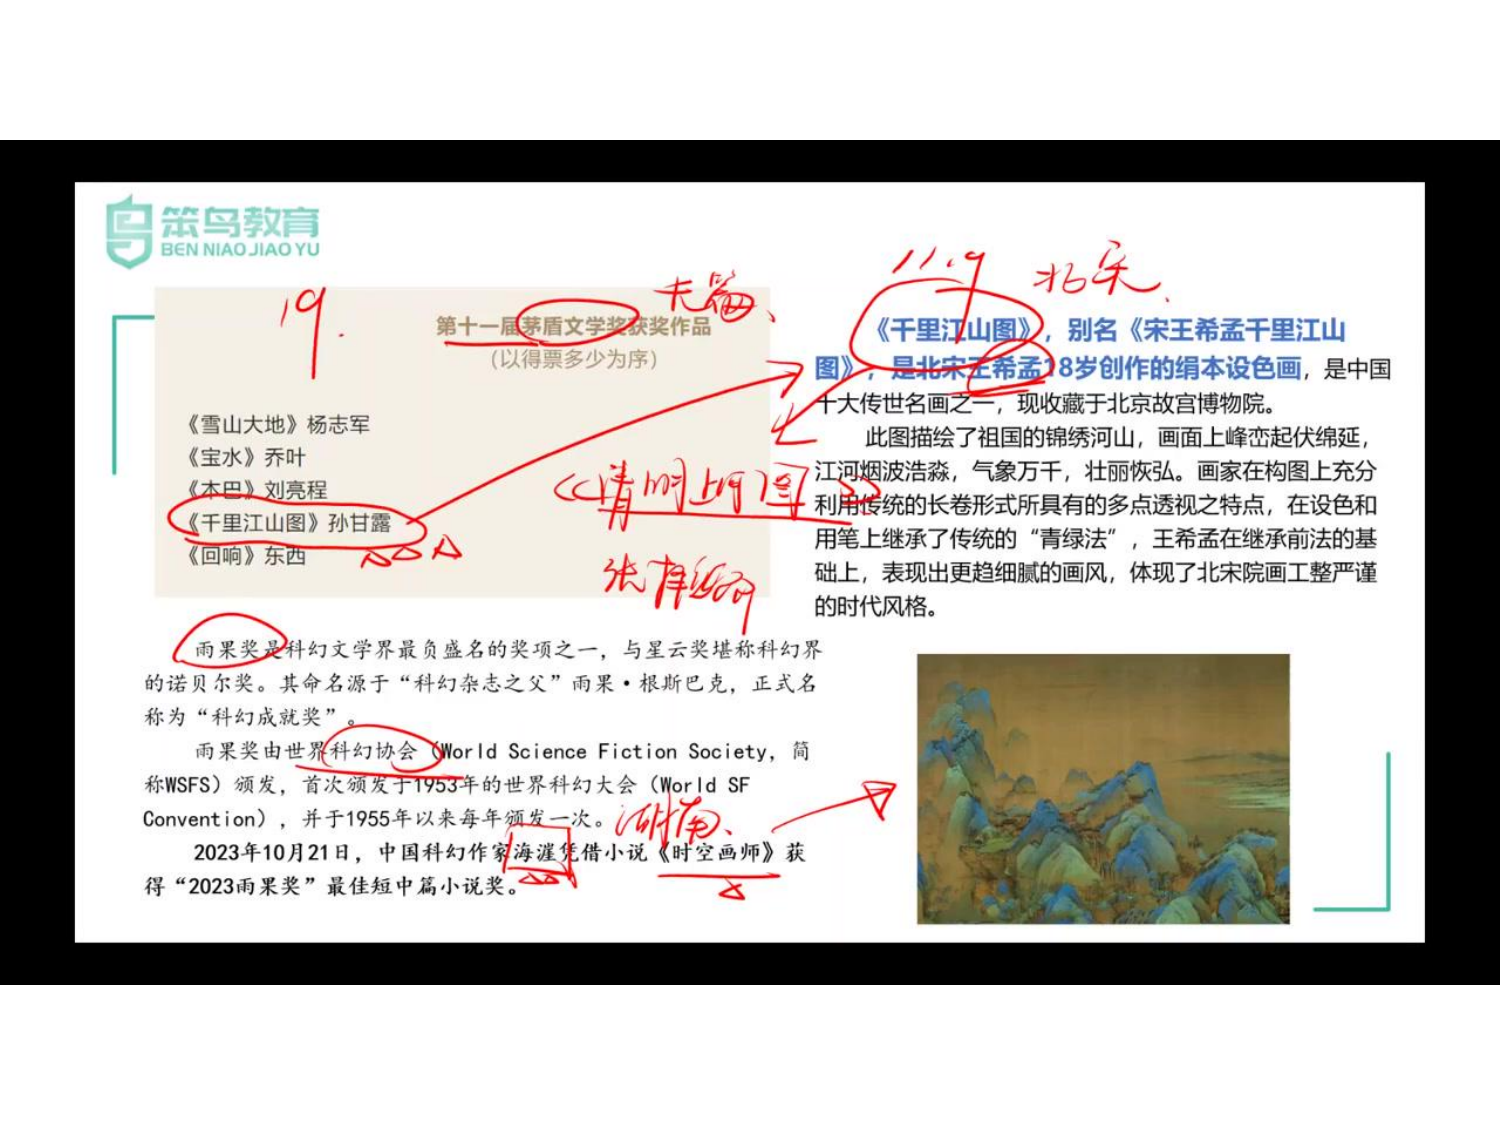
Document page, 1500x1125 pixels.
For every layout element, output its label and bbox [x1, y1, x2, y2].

picture [0, 140, 1500, 985]
